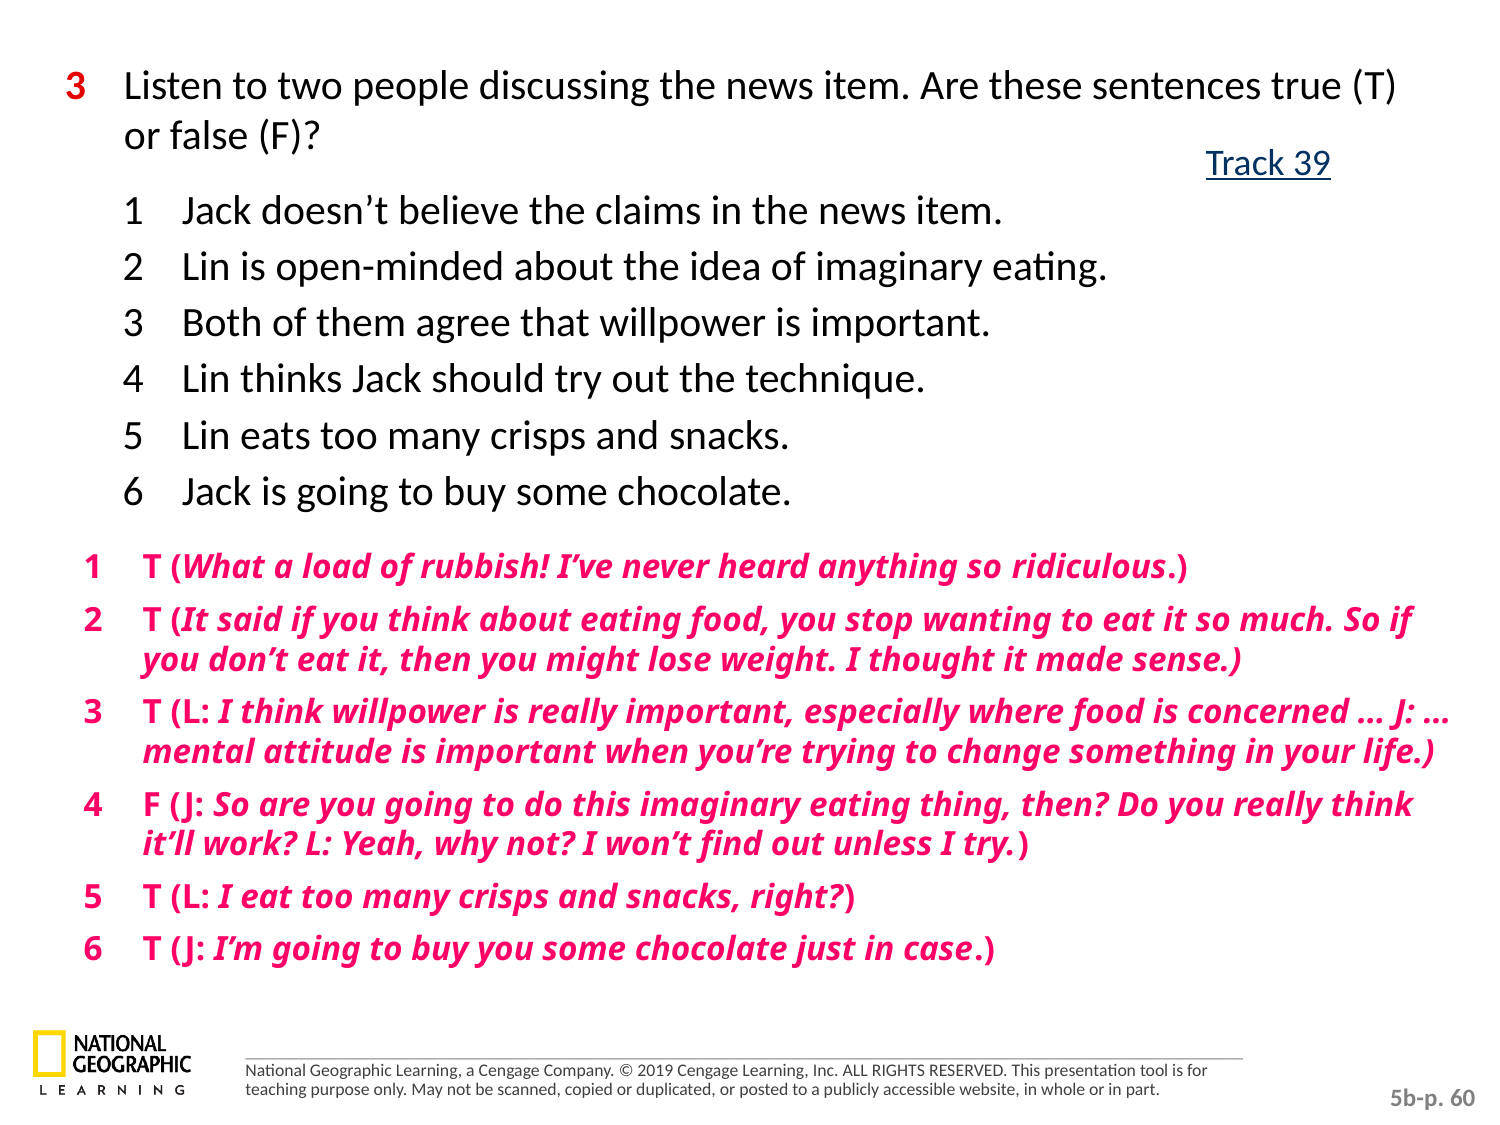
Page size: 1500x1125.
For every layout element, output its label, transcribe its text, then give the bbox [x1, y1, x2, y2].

picture [33, 1030, 191, 1095]
text_box 1 Jack doesn’t believe the claims in the news item. 2 Lin is open-minded about the idea of imaginary eating. 3 Both of them agree that willpower is important. 4 Lin thinks Jack should try out the technique. 5 Lin eats too many crisps and snacks. 6 Jack is going to buy some chocolate. [108, 175, 1443, 522]
text_box 5b-p. 60 [1322, 1073, 1491, 1119]
text_box 1 T (What a load of rubbish! I’ve never heard anything so ridiculous.) 2 T (It said if you think about eating food, you stop wanting to eat it so much. So if you don’t eat it, then you might lose weight. I thought it made sense.) 3 T (L: I think willpower is really important, especially where food is concerned … J: … mental attitude is important when you’re trying to change something in your life.) 4 F (J: So are you going to do this imaginary eating thing, then? Do you really think it’ll work? L: Yeah, why not? I won’t find out unless I try.) 5 T (L: I eat too many crisps and snacks, right?) 6 T (J: I’m going to buy you some chocolate just in case.) [68, 538, 1482, 975]
text_box Track 39 [1190, 130, 1347, 191]
text_box 3 Listen to two people discussing the news item. Are these sentences true (T) or false (F)? [50, 50, 1443, 166]
